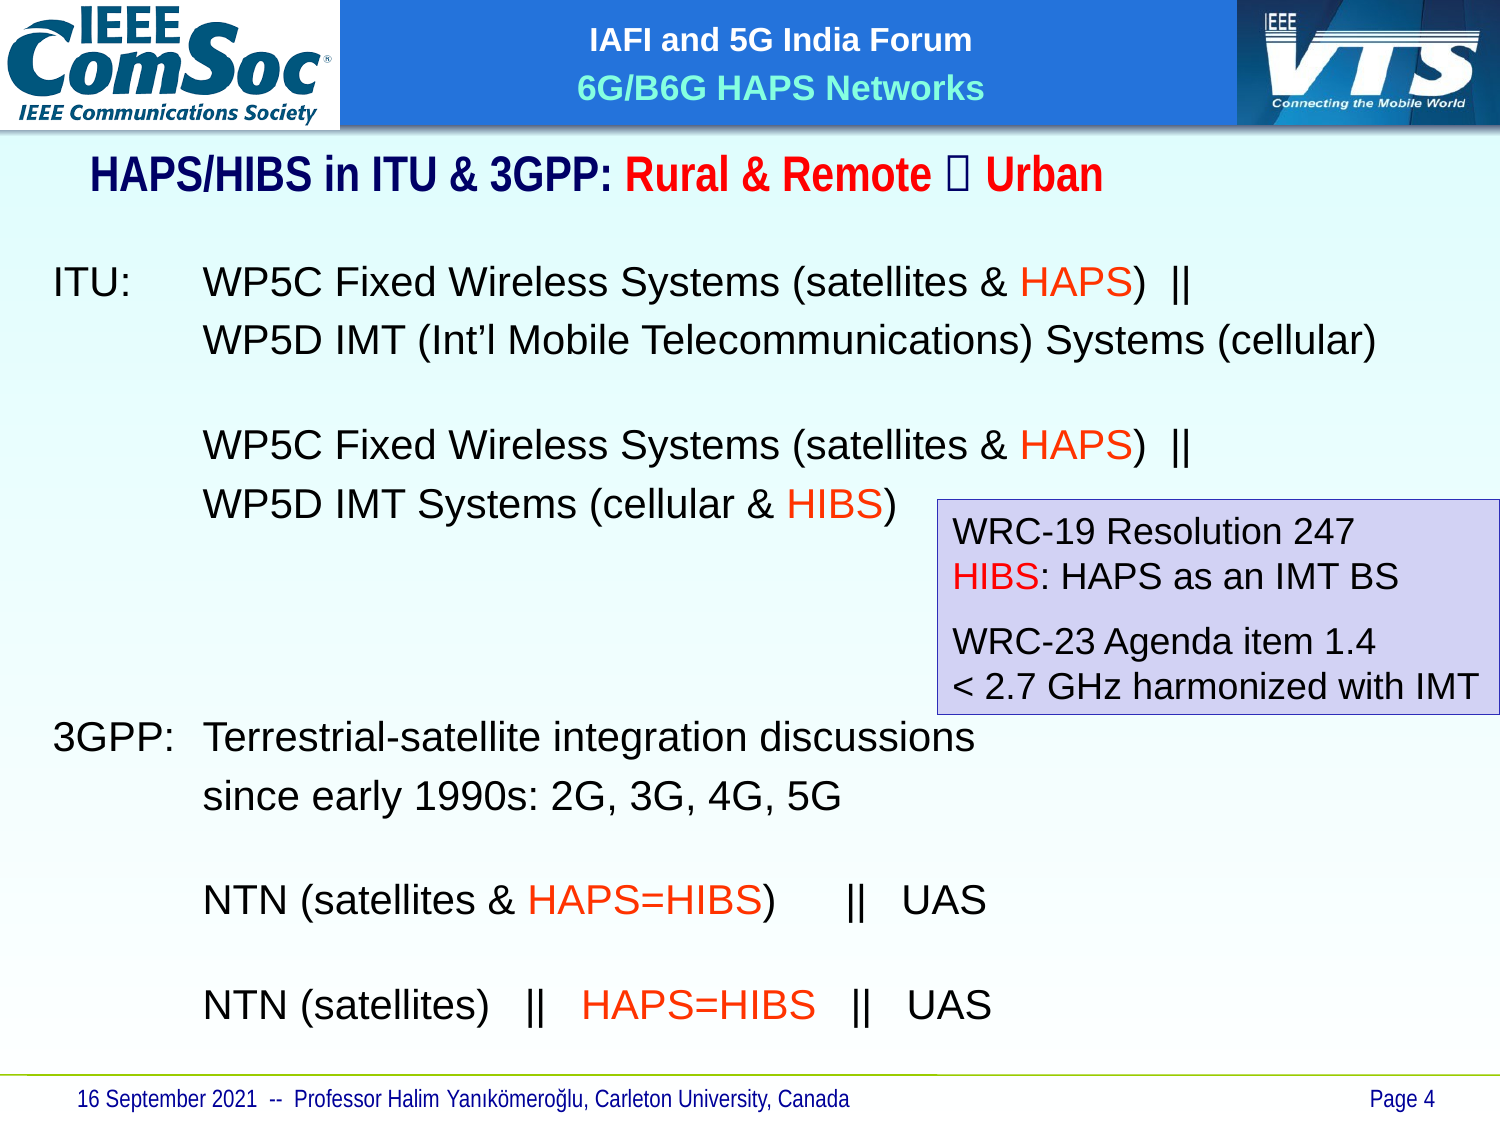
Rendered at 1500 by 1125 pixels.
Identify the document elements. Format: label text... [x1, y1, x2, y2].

picture [0, 0, 340, 130]
list ITU: WP5C Fixed Wireless Systems (satellites & HAPS) || WP5D IMT (Int’l Mobile Telecommunications) Systems (cellular) WP5C Fixed Wireless Systems (satellites & HAPS) || WP5D IMT Systems (cellular & HIBS) 3GPP: Terrestrial-satellite integration discussions since early 1990s: 2G, 3G, 4G, 5G NTN (satellites & HAPS=HIBS) || UAS NTN (satellites) || HAPS=HIBS || UAS [37, 213, 1500, 1076]
text_box WRC-19 Resolution 247 HIBS: HAPS as an IMT BS WRC-23 Agenda item 1.4 < 2.7 GHz harmonized with IMT [937, 499, 1500, 715]
text_box [74, 137, 1113, 200]
text_box HAPS/HIBS in ITU & 3GPP: Rural & Remote  Urban [75, 134, 1475, 197]
picture [1237, 0, 1500, 125]
